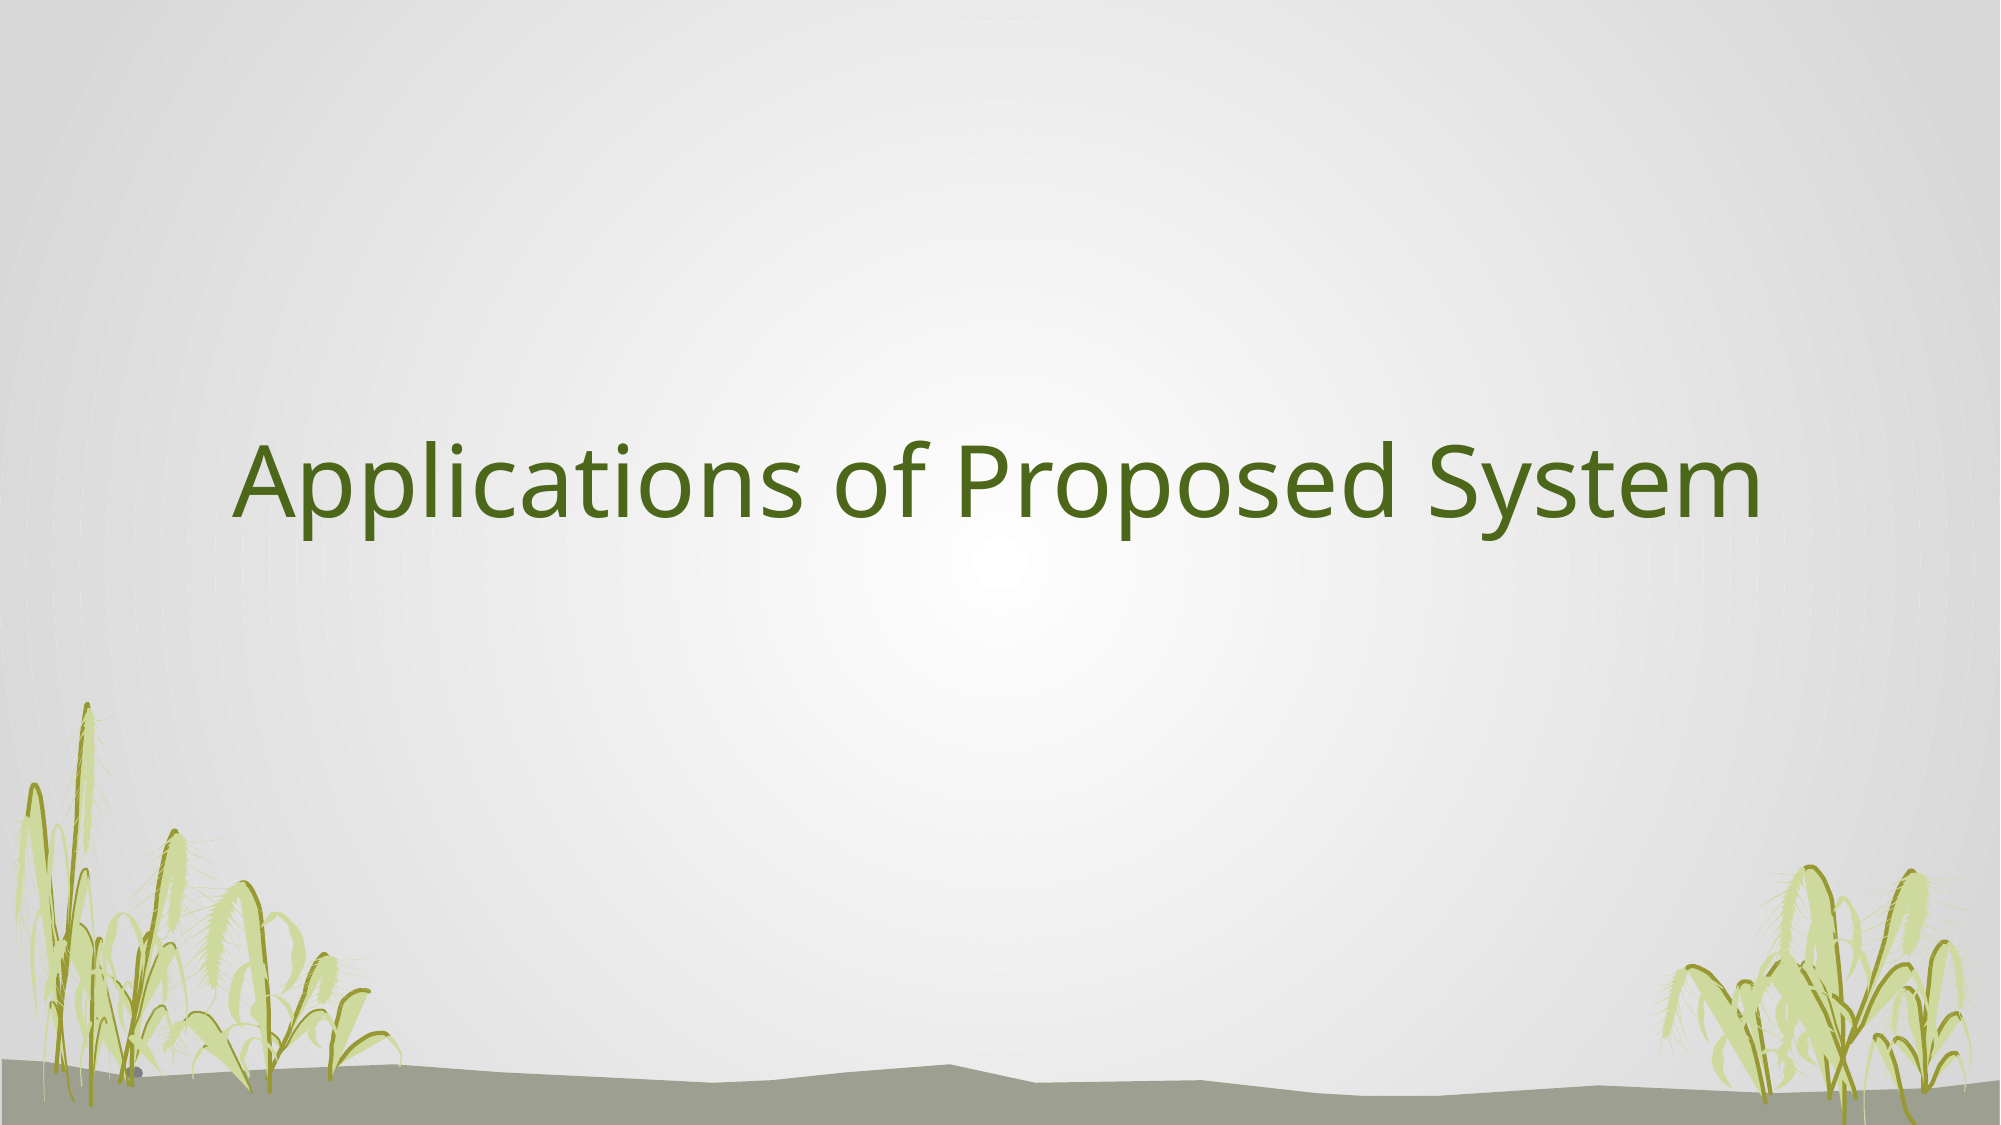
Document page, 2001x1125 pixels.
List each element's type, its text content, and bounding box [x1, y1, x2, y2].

title Applications of Proposed System [150, 134, 1850, 546]
